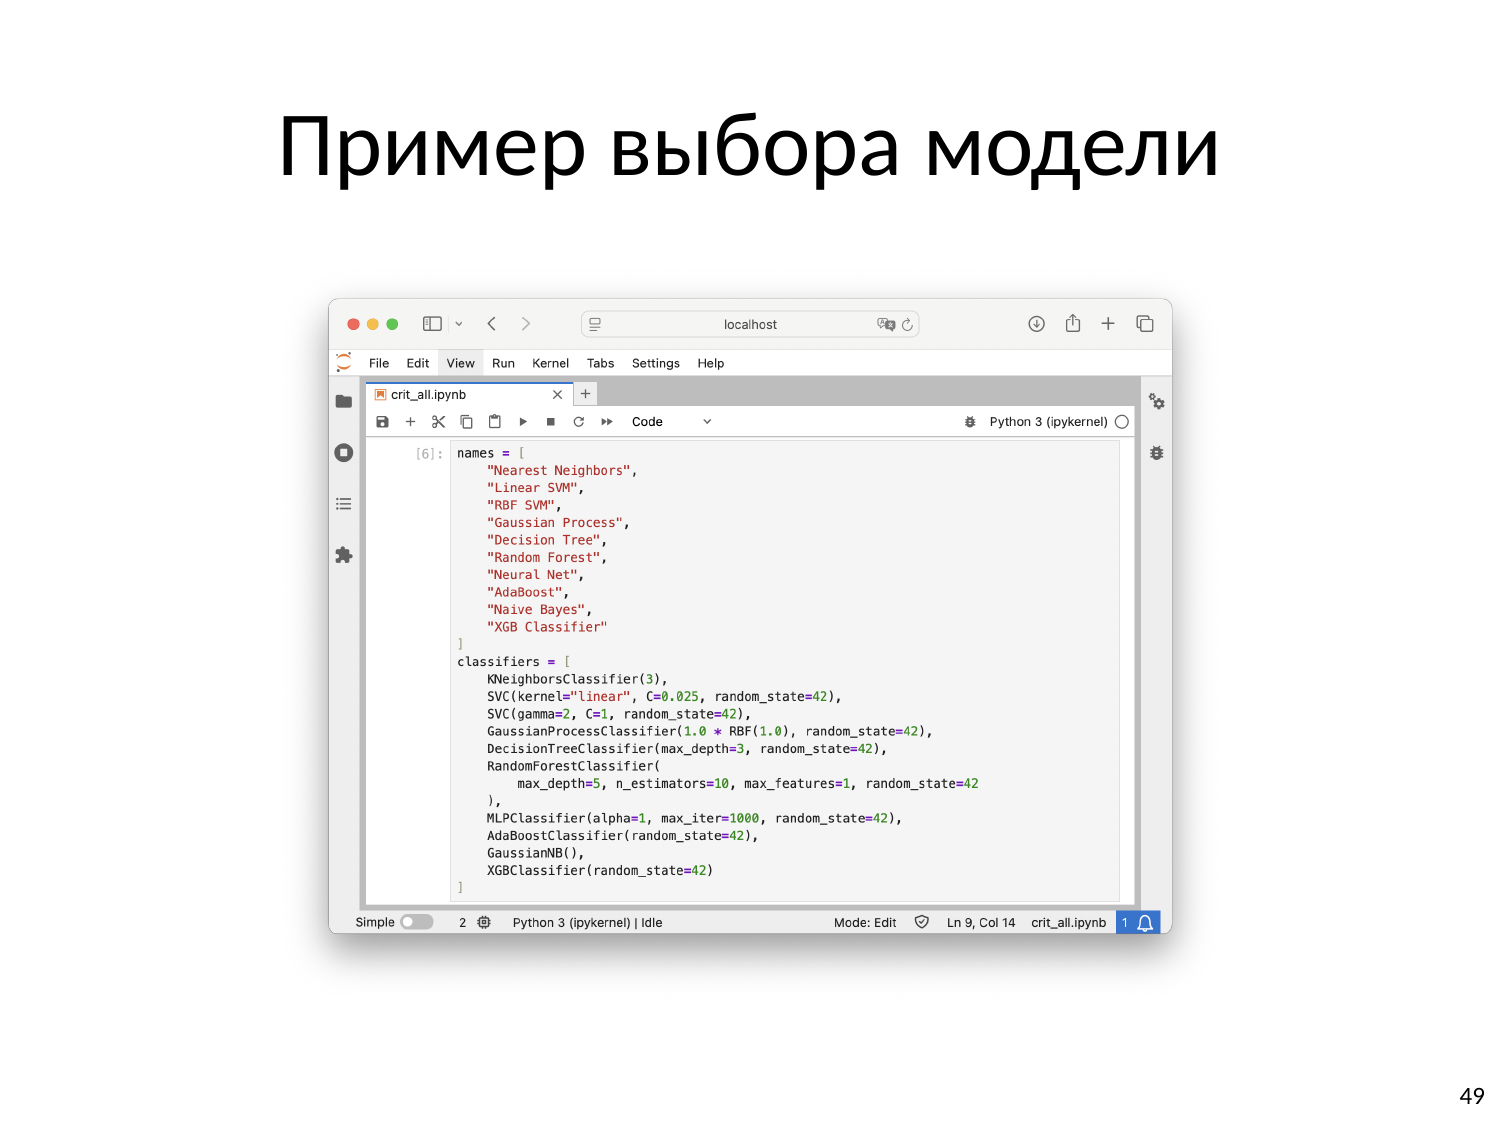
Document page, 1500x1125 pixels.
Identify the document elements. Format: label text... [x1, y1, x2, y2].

title Пример выбора модели [75, 45, 1425, 233]
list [274, 262, 1226, 1006]
slide_number 49 [1149, 1065, 1500, 1125]
